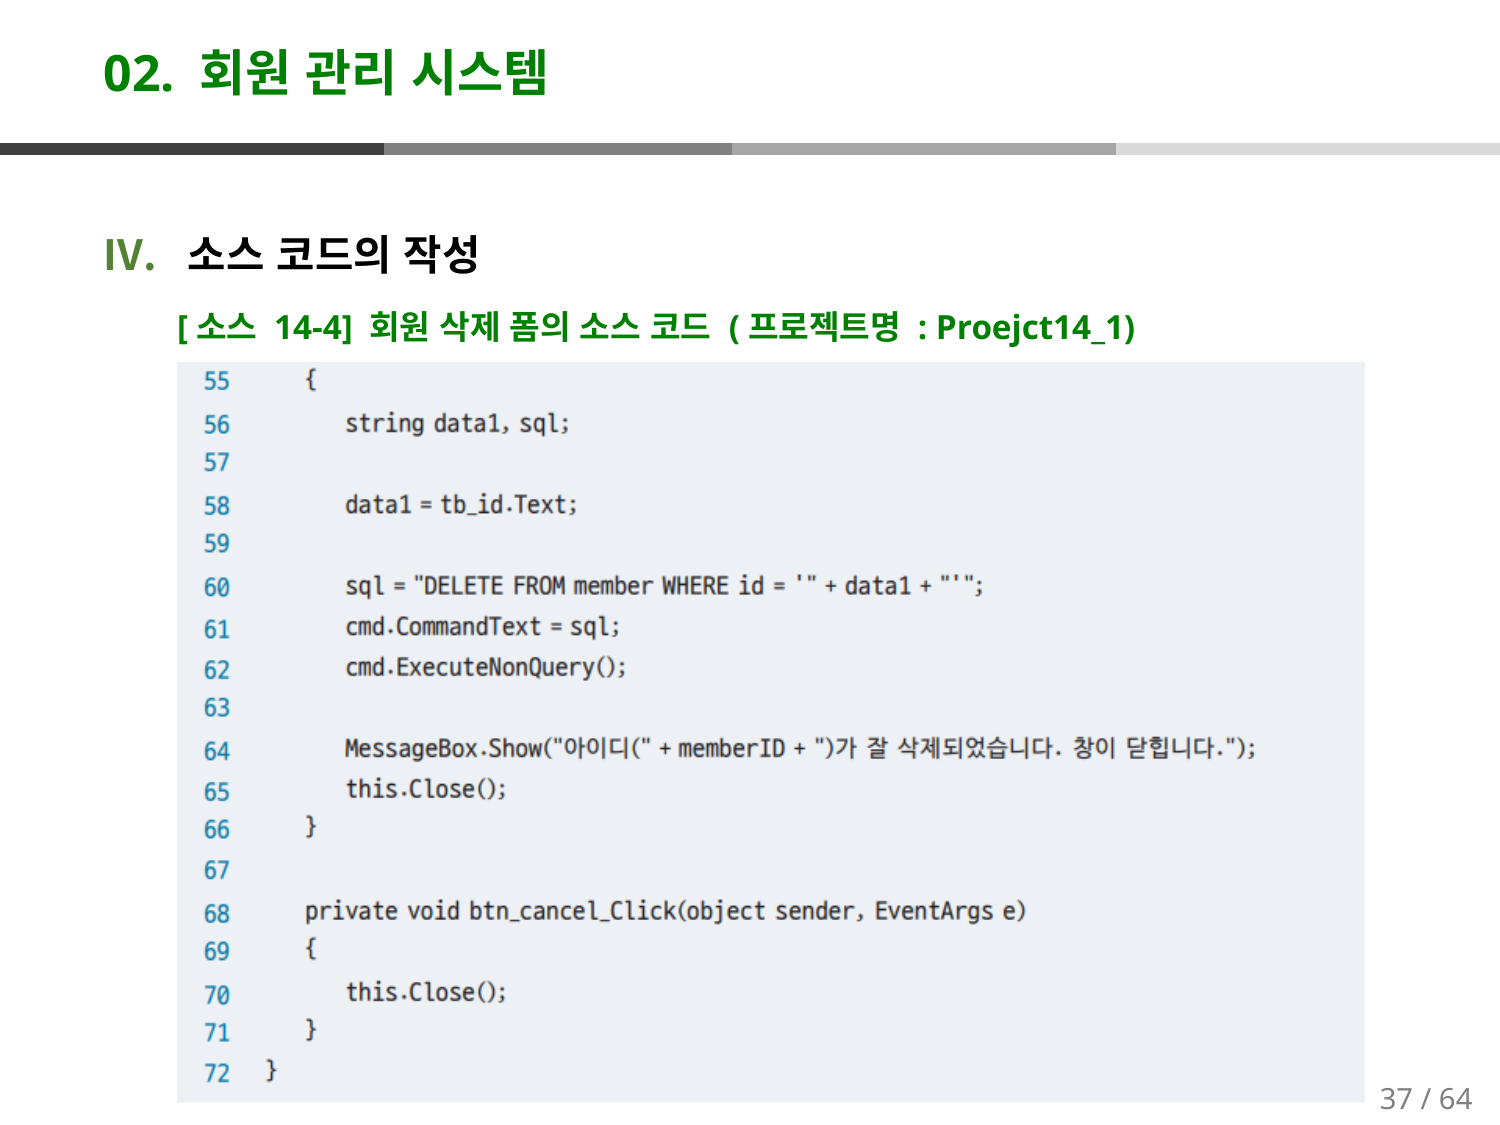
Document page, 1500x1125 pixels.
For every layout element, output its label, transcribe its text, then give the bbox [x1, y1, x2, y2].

list 소스 코드의 작성 [소스 14-4] 회원 삭제 폼의 소스 코드 (프로젝트명 : Proejct14_1) [88, 196, 1424, 1125]
title 02. 회원 관리 시스템 [88, 30, 1400, 121]
picture [171, 362, 1365, 1106]
